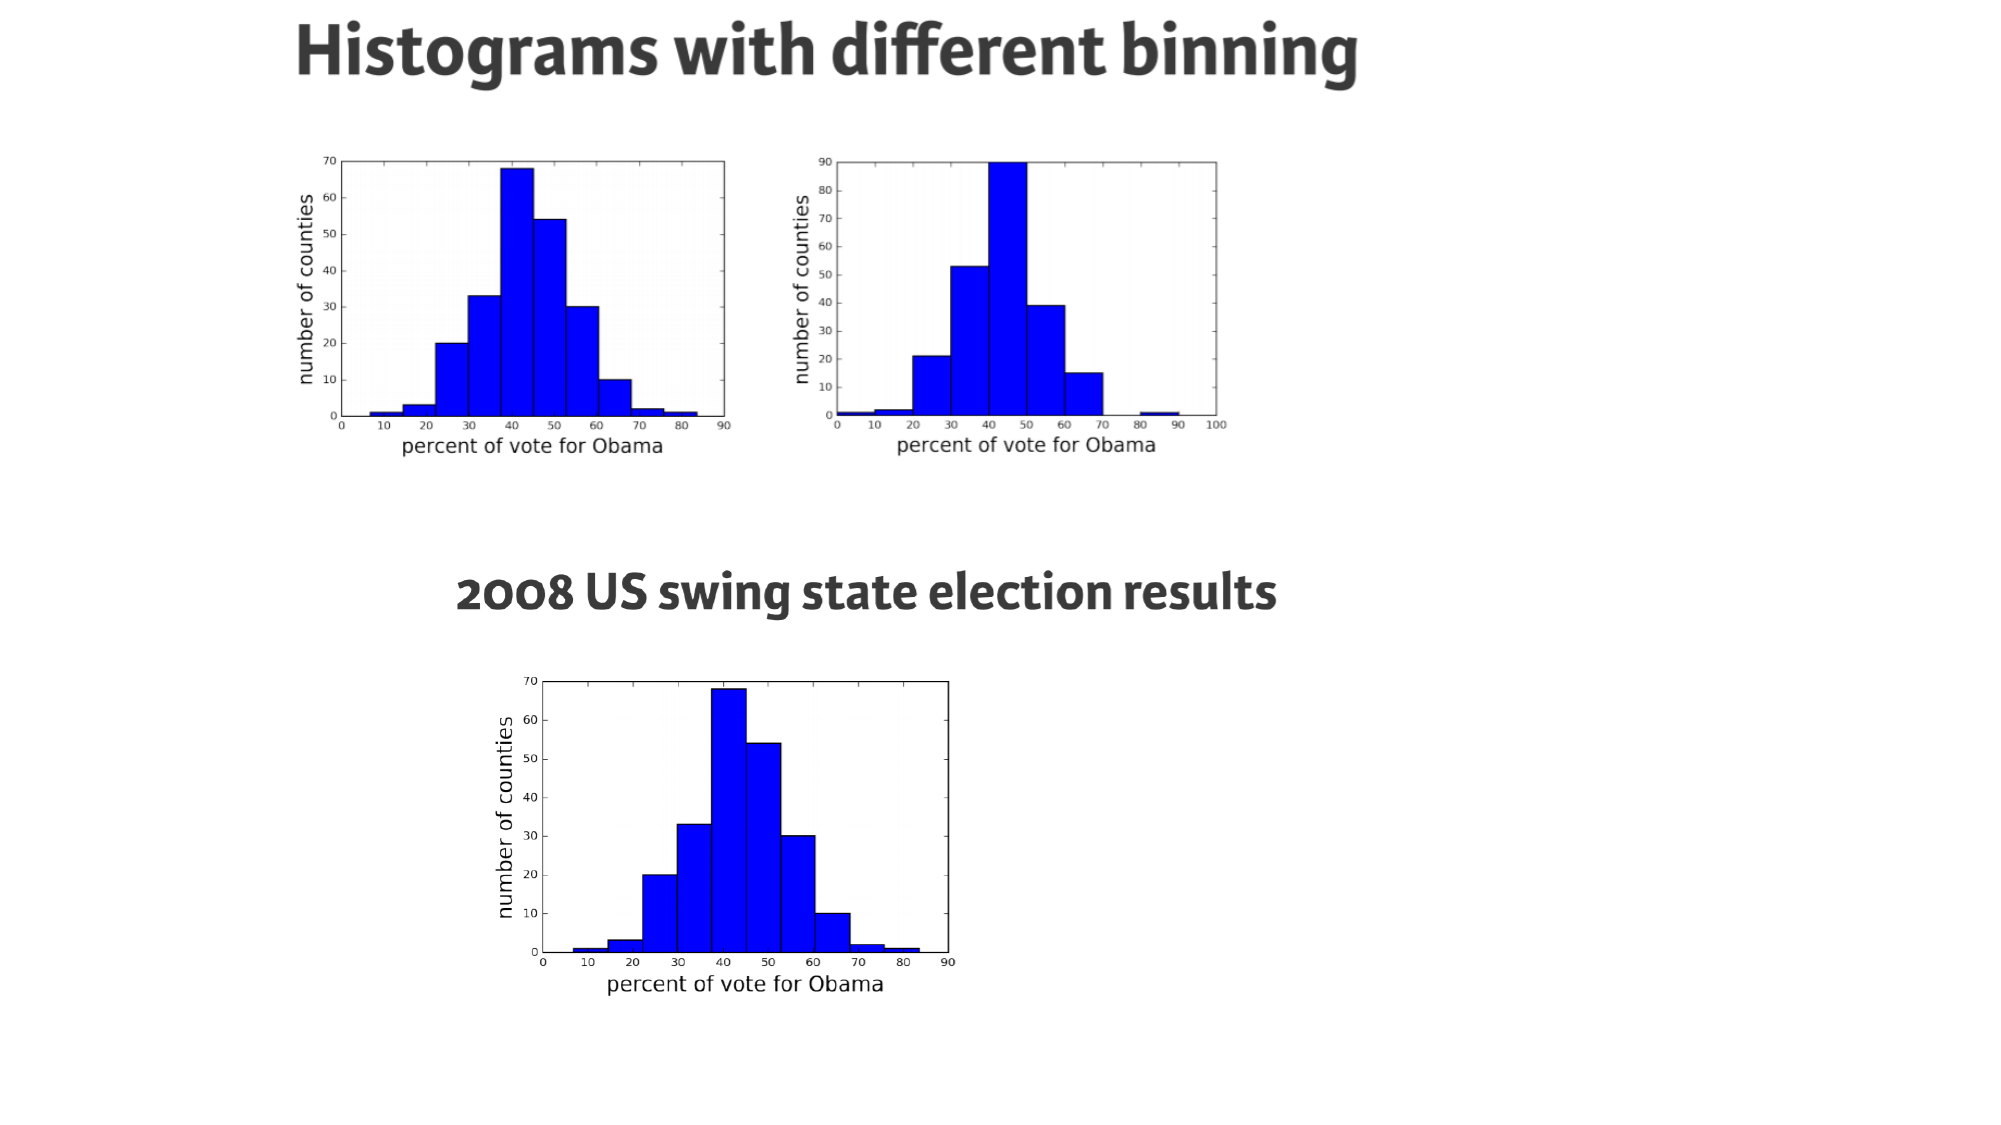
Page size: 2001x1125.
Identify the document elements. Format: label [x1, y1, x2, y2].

picture [265, 0, 1397, 1033]
